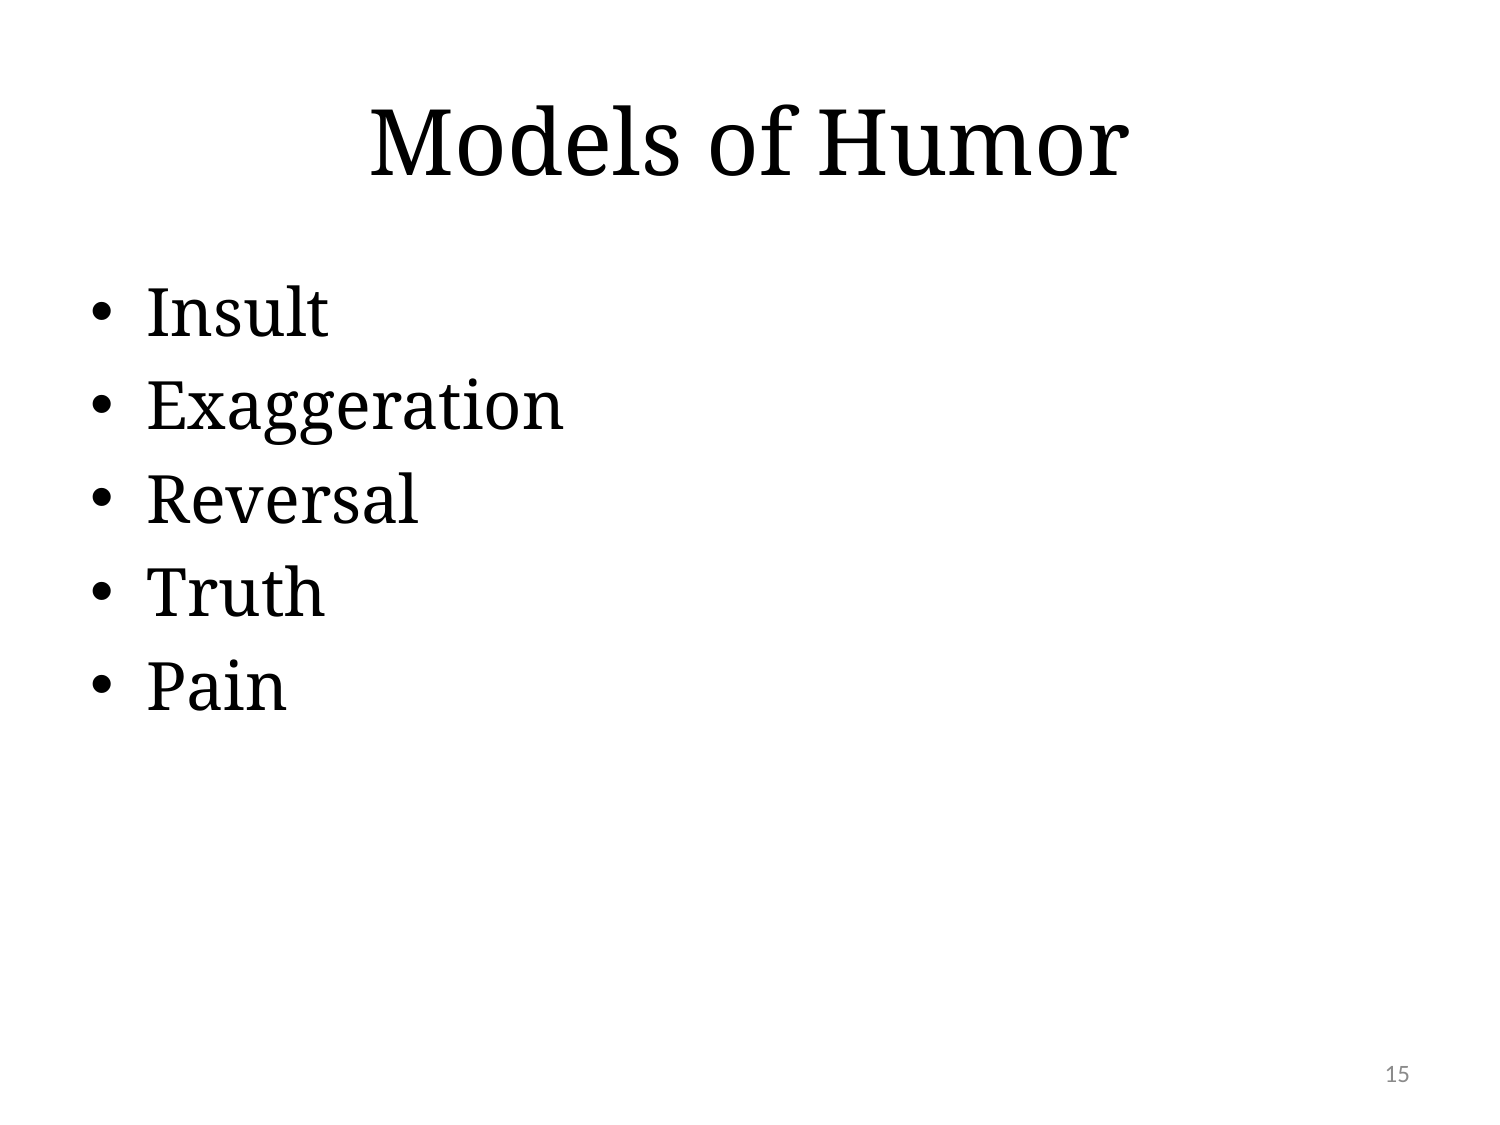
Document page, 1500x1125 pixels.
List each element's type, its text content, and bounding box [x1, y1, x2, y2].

slide_number 15 [1074, 1042, 1425, 1103]
title Models of Humor [75, 45, 1425, 233]
list Insult Exaggeration Reversal Truth Pain [75, 262, 1425, 1005]
